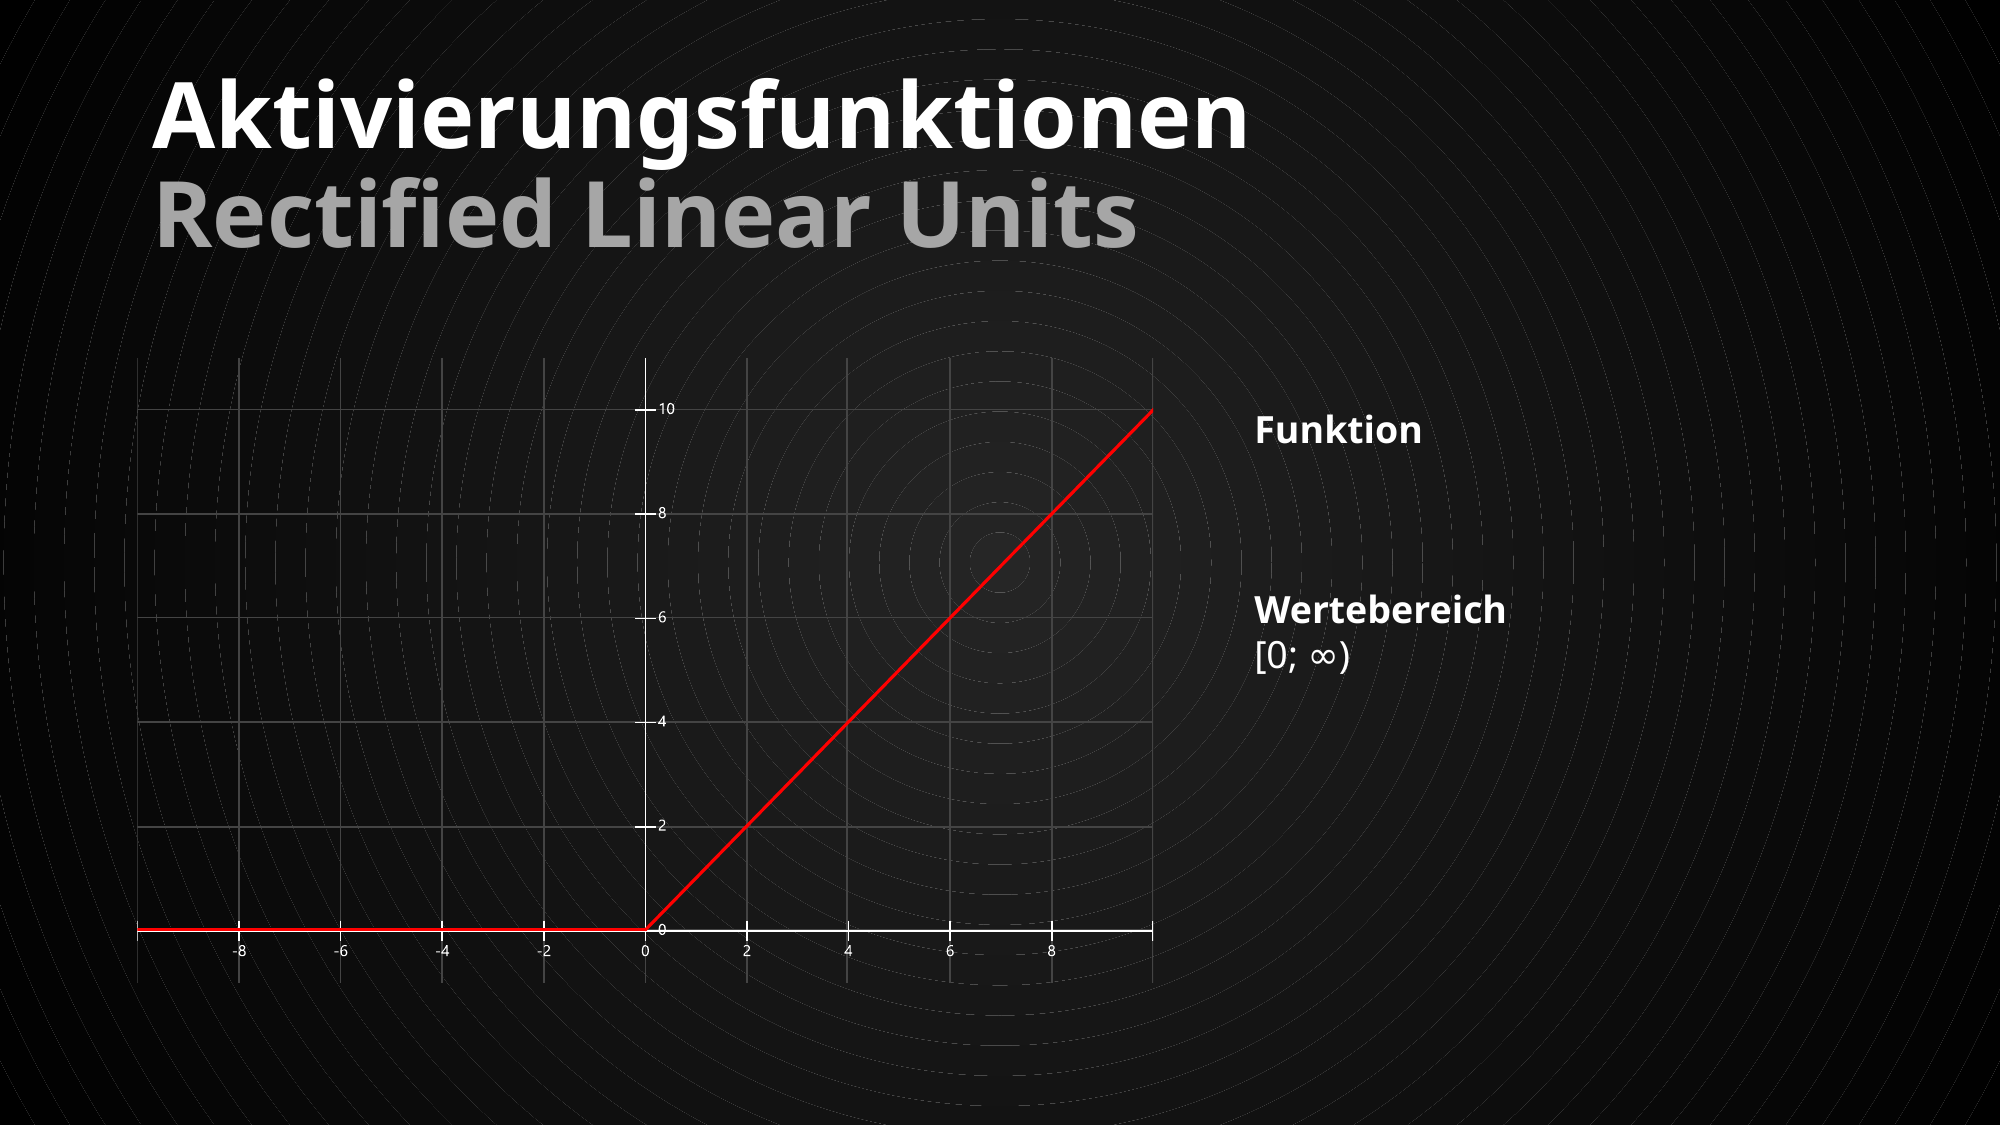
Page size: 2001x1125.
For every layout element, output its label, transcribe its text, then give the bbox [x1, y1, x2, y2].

title Aktivierungsfunktionen Rectified Linear Units [137, 59, 1863, 278]
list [137, 357, 1154, 984]
